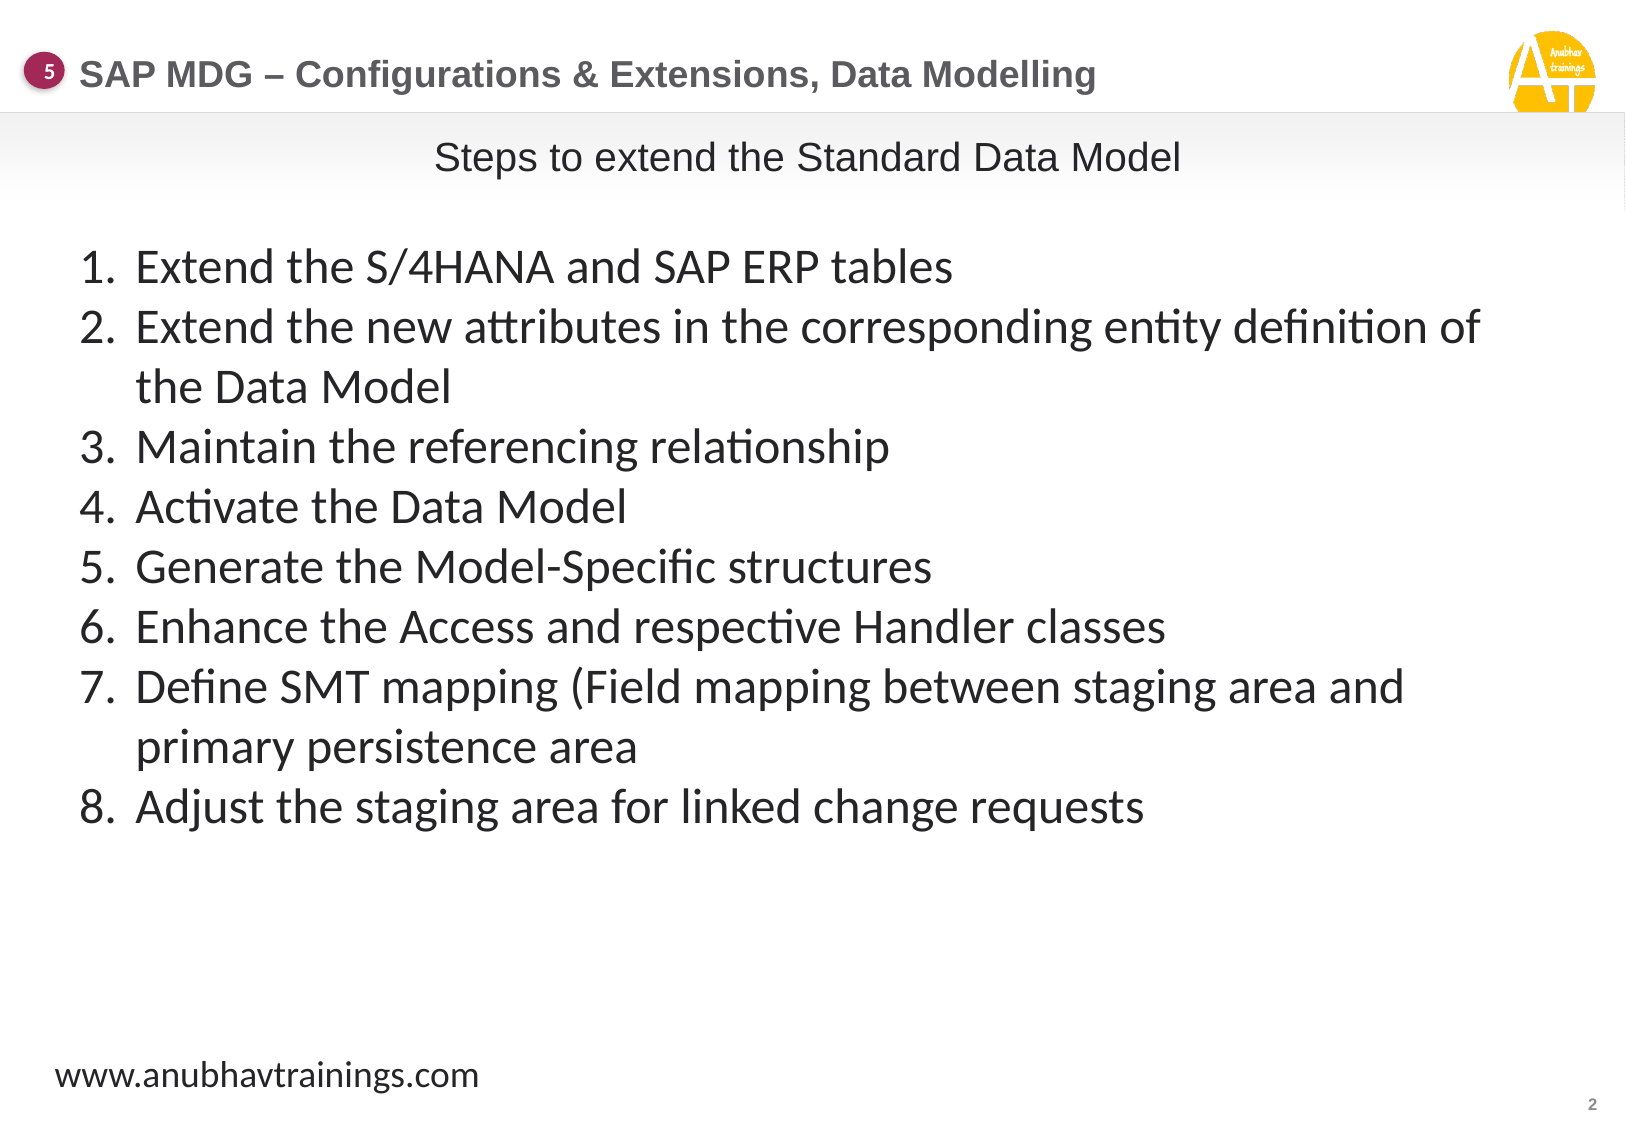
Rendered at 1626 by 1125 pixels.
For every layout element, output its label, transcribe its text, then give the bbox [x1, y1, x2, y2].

text_box Extend the S/4HANA and SAP ERP tables Extend the new attributes in the corresponding entity definition of the Data Model Maintain the referencing relationship Activate the Data Model Generate the Model-Specific structures Enhance the Access and respective Handler classes Define SMT mapping (Field mapping between staging area and primary persistence area Adjust the staging area for linked change requests [64, 225, 1550, 901]
picture [1500, 24, 1600, 112]
text_box 5 [23, 50, 64, 90]
title Steps to extend the Standard Data Model [64, 128, 1550, 225]
picture [0, 113, 1625, 210]
text_box SAP MDG – Configurations & Extensions, Data Modelling [64, 42, 1402, 103]
